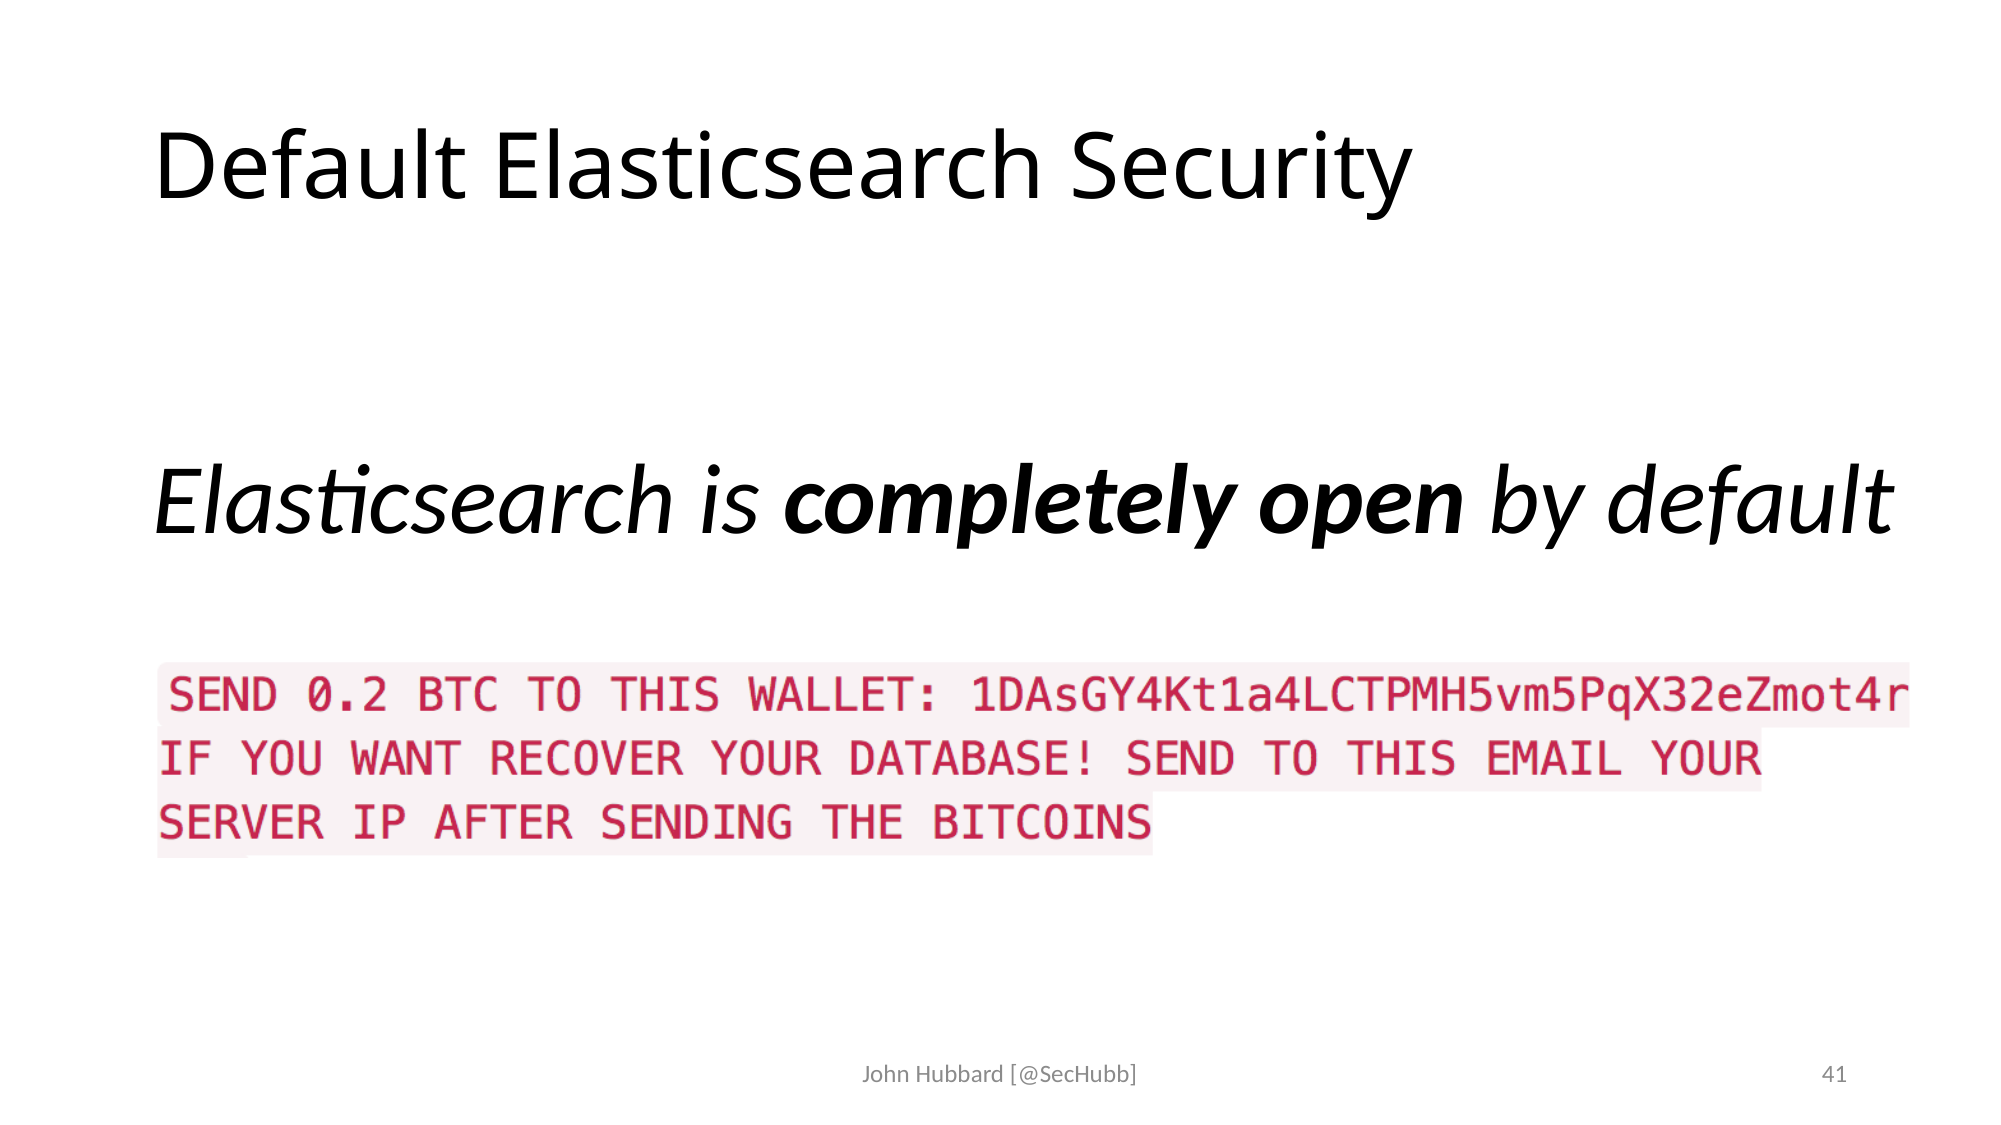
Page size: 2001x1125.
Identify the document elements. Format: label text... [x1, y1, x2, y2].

footer John Hubbard [@SecHubb] [662, 1042, 1338, 1103]
picture [155, 656, 1916, 858]
list Elasticsearch is completely open by default [137, 299, 1935, 1014]
title Default Elasticsearch Security [137, 59, 1863, 278]
slide_number 41 [1412, 1042, 1863, 1103]
